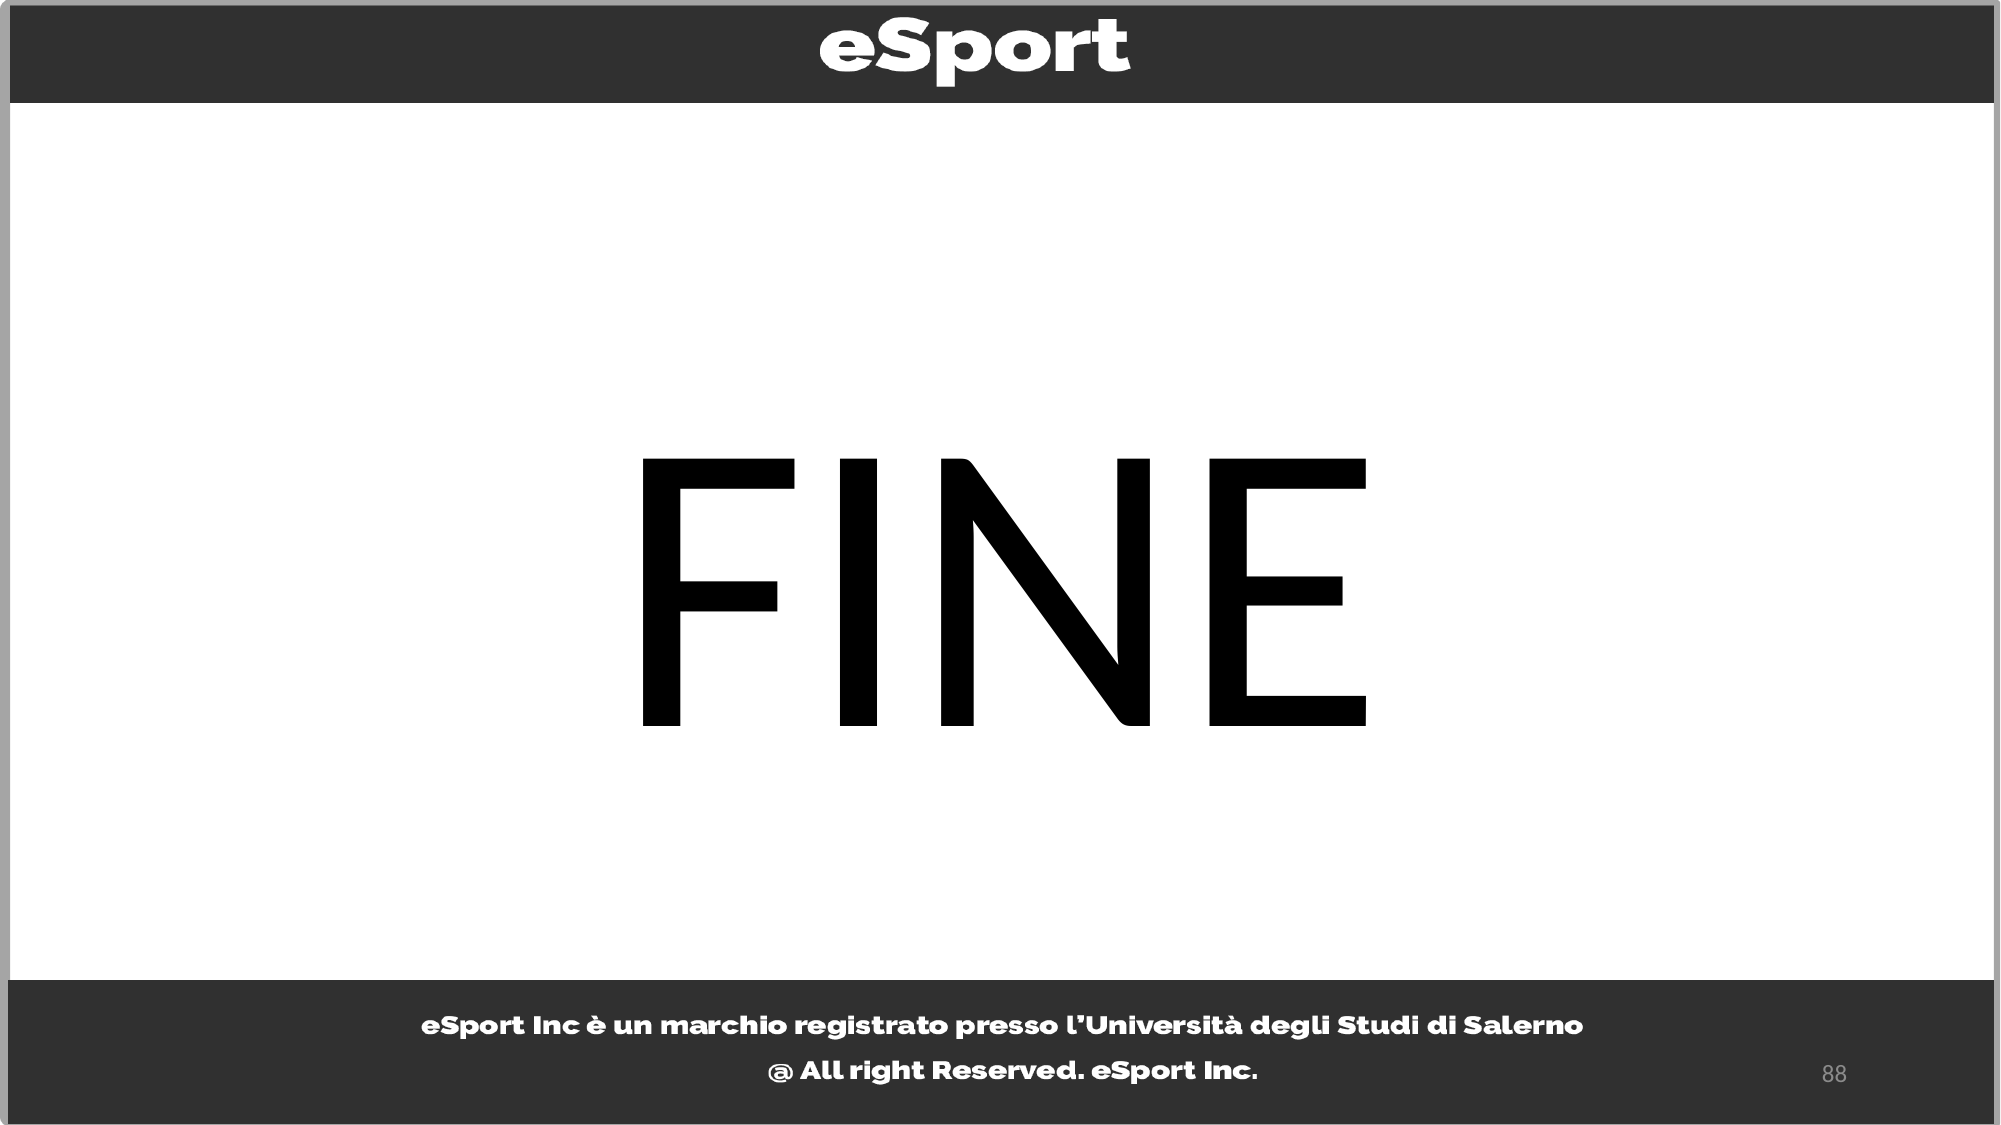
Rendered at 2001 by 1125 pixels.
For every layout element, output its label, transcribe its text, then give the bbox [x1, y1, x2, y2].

slide_number 88 [1412, 1042, 1863, 1103]
text_box FINE [146, 302, 1854, 818]
picture [0, 0, 2001, 1125]
